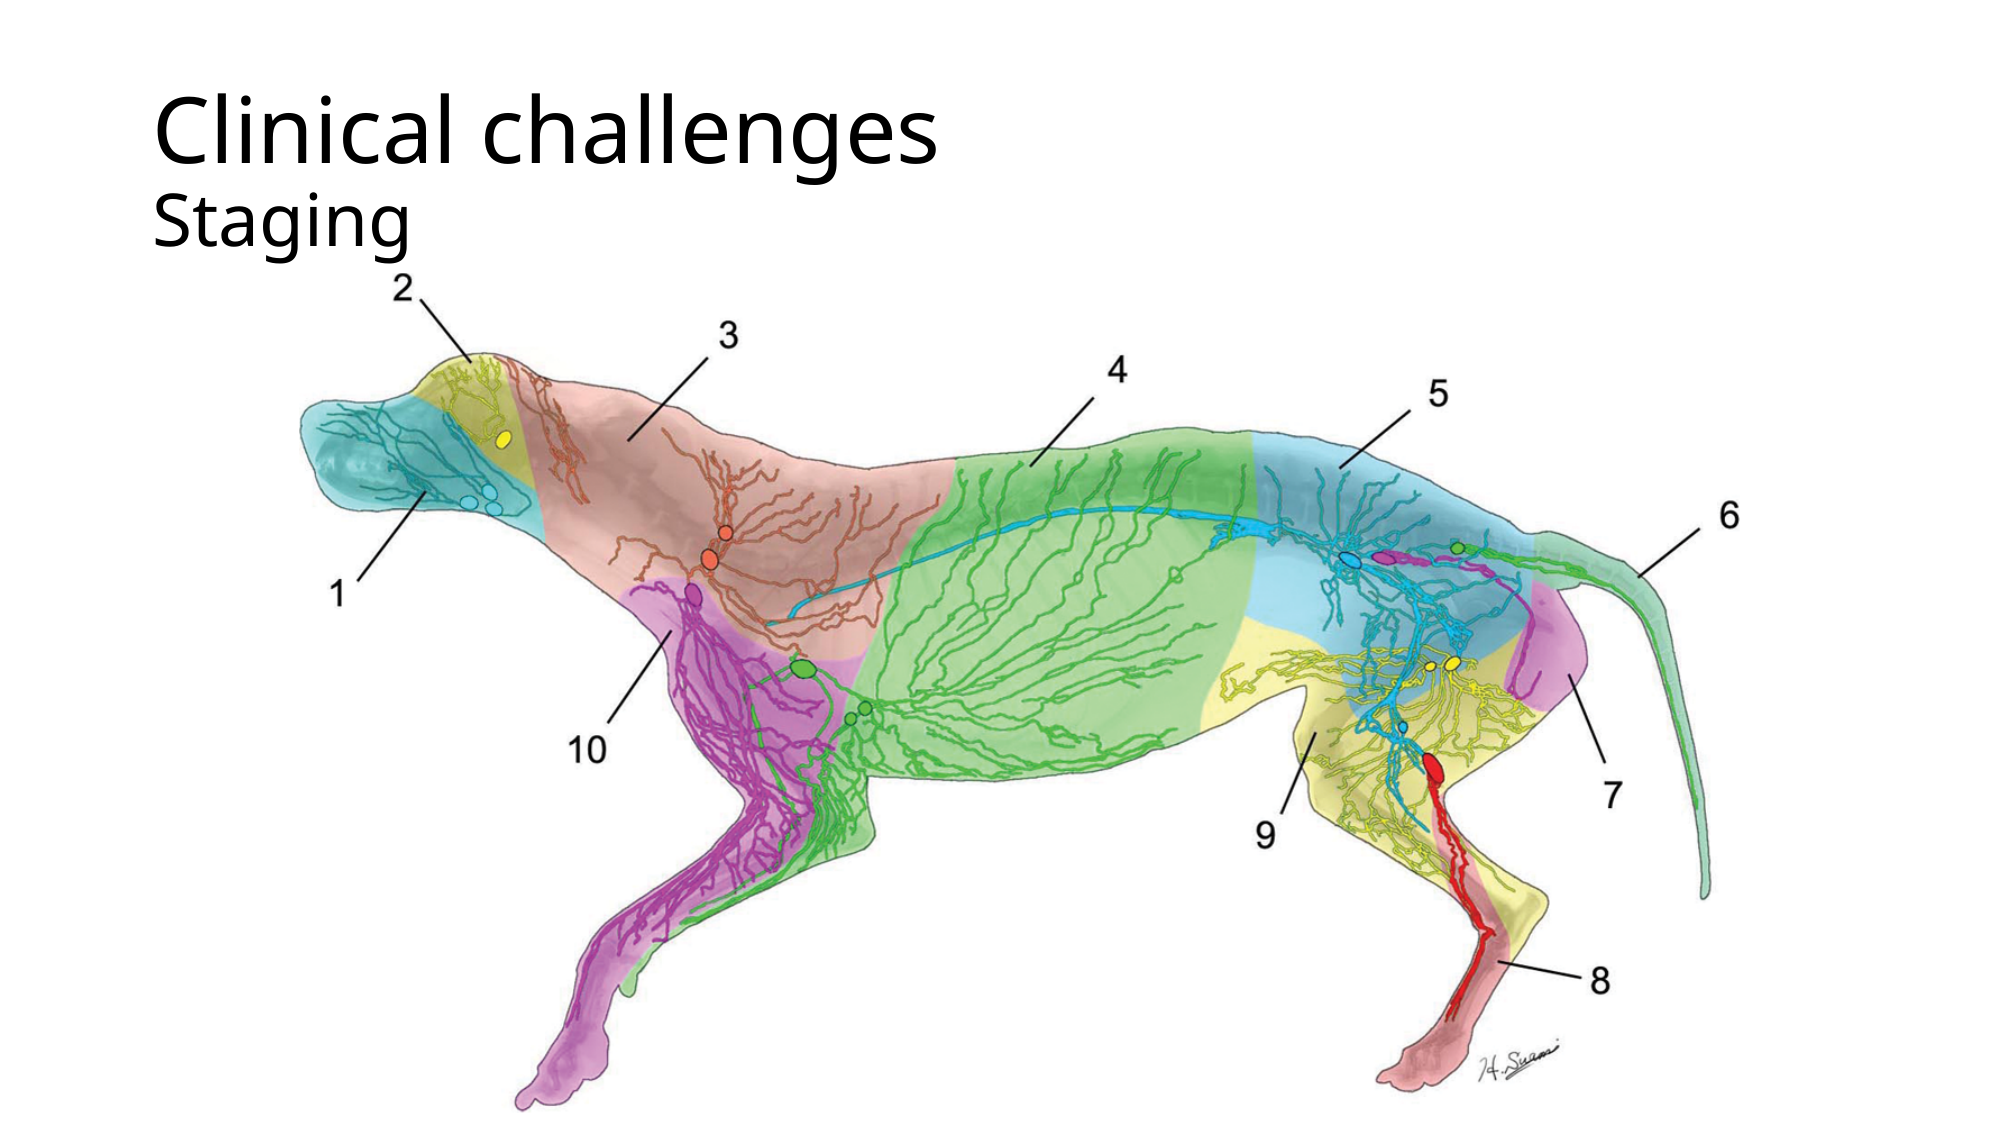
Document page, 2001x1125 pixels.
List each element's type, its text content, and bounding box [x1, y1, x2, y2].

title Clinical challenges Staging [137, 59, 1863, 288]
picture [287, 261, 1752, 1125]
